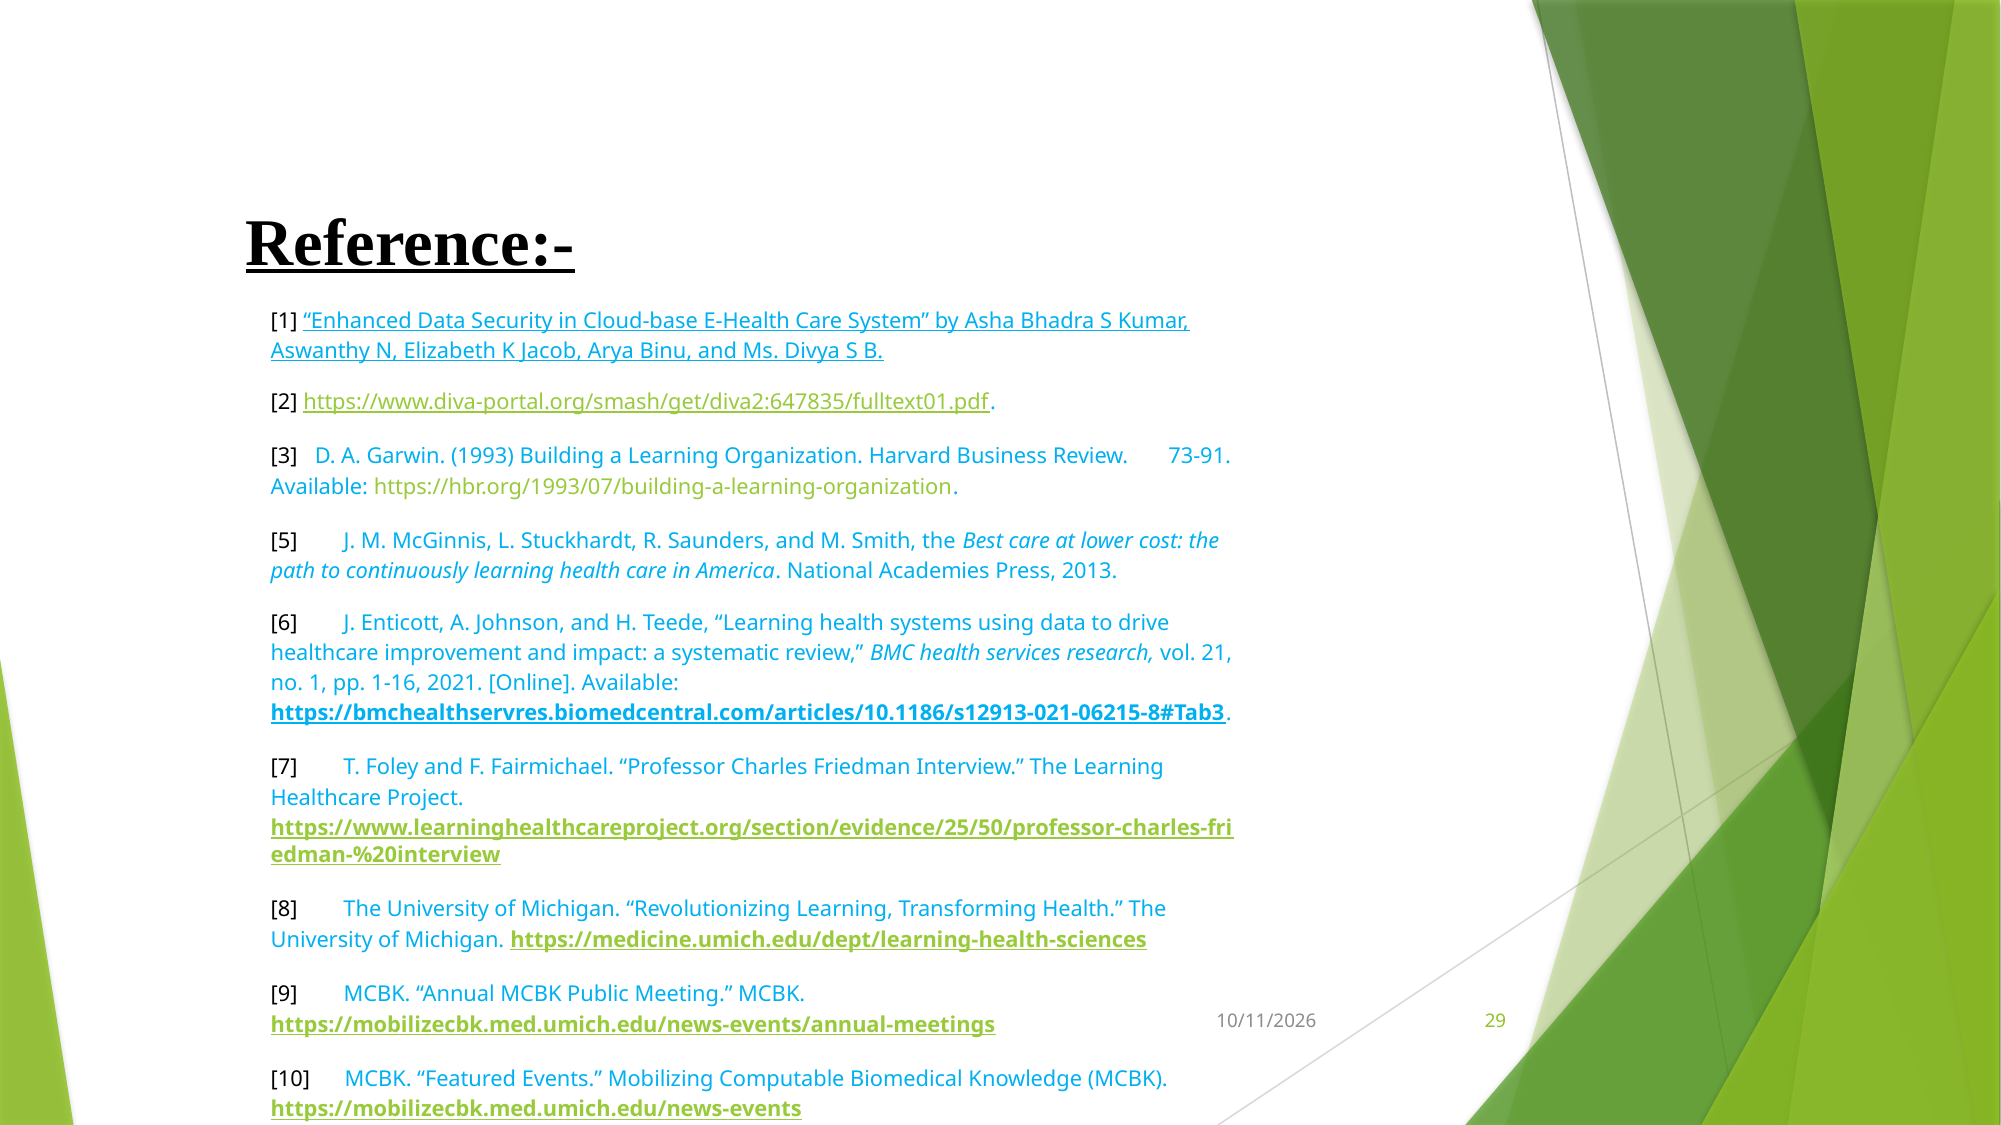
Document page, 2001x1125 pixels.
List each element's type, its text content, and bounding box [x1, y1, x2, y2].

text_box Reference:- [230, 191, 619, 287]
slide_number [1257, 991, 1332, 1051]
text_box [1] “Enhanced Data Security in Cloud-base E-Health Care System” by Asha Bhadra S Kumar, Aswanthy N, Elizabeth K Jacob, Arya Binu, and Ms. Divya S B. [2] https://www.diva-portal.org/smash/get/diva2:647835/fulltext01.pdf. [3] D. A. Garwin. (1993) Building a Learning Organization. Harvard Business Review. 73-91. Available: https://hbr.org/1993/07/building-a-learning-organization. [5] J. M. McGinnis, L. Stuckhardt, R. Saunders, and M. Smith, the Best care at lower cost: the path to continuously learning health care in America. National Academies Press, 2013. [6] J. Enticott, A. Johnson, and H. Teede, “Learning health systems using data to drive healthcare improvement and impact: a systematic review,” BMC health services research, vol. 21, no. 1, pp. 1-16, 2021. [Online]. Available: https://bmchealthservres.biomedcentral.com/articles/10.1186/s12913-021-06215-8#Tab3. [7] T. Foley and F. Fairmichael. “Professor Charles Friedman Interview.” The Learning Healthcare Project. https://www.learninghealthcareproject.org/section/evidence/25/50/professor-charles-friedman-%20interview [8] The University of Michigan. “Revolutionizing Learning, Transforming Health.” The University of Michigan. https://medicine.umich.edu/dept/learning-health-sciences [9] MCBK. “Annual MCBK Public Meeting.” MCBK. https://mobilizecbk.med.umich.edu/news-events/annual-meetings [10] MCBK. “Featured Events.” Mobilizing Computable Biomedical Knowledge (MCBK). https://mobilizecbk.med.umich.edu/news-events [255, 294, 1257, 1106]
slide_number 29 [1409, 991, 1522, 1051]
